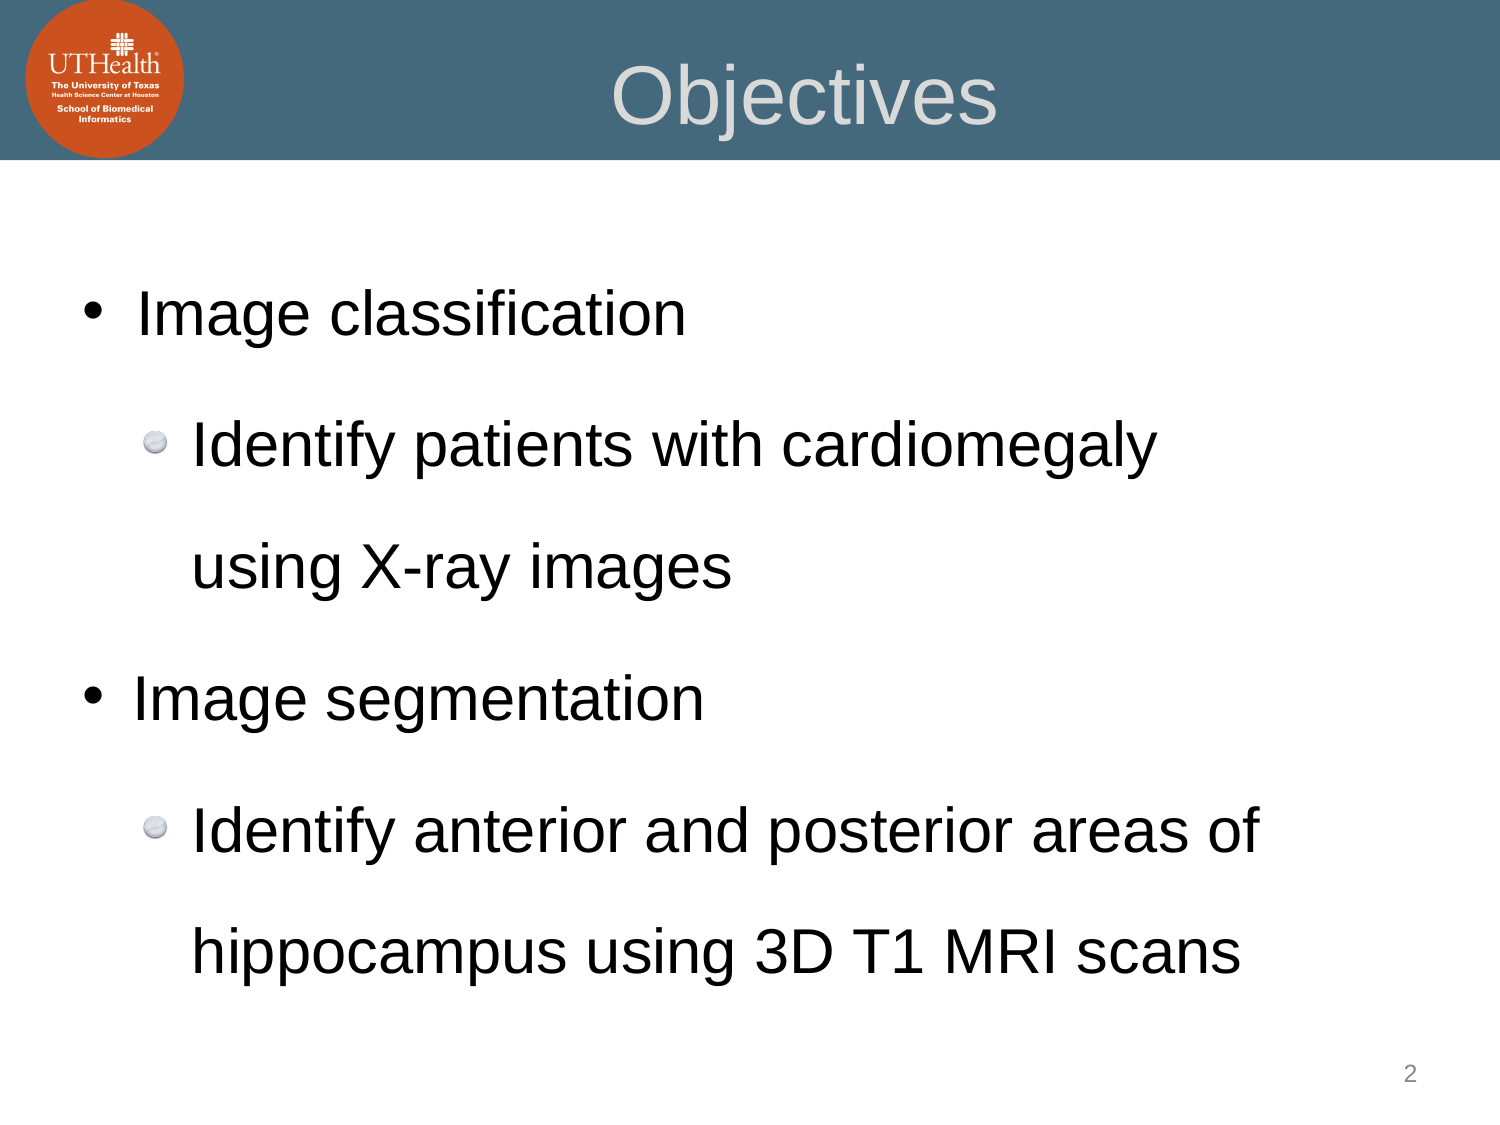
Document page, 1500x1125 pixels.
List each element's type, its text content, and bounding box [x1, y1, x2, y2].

title Objectives [185, 0, 1426, 186]
list Image classification Identify patients with cardiomegaly using X-ray images Image segmentation Identify anterior and posterior areas of hippocampus using 3D T1 MRI scans [74, 218, 1315, 921]
slide_number 2 [1393, 1050, 1426, 1095]
picture [141, 813, 169, 840]
picture [141, 428, 169, 455]
picture [23, 0, 185, 161]
